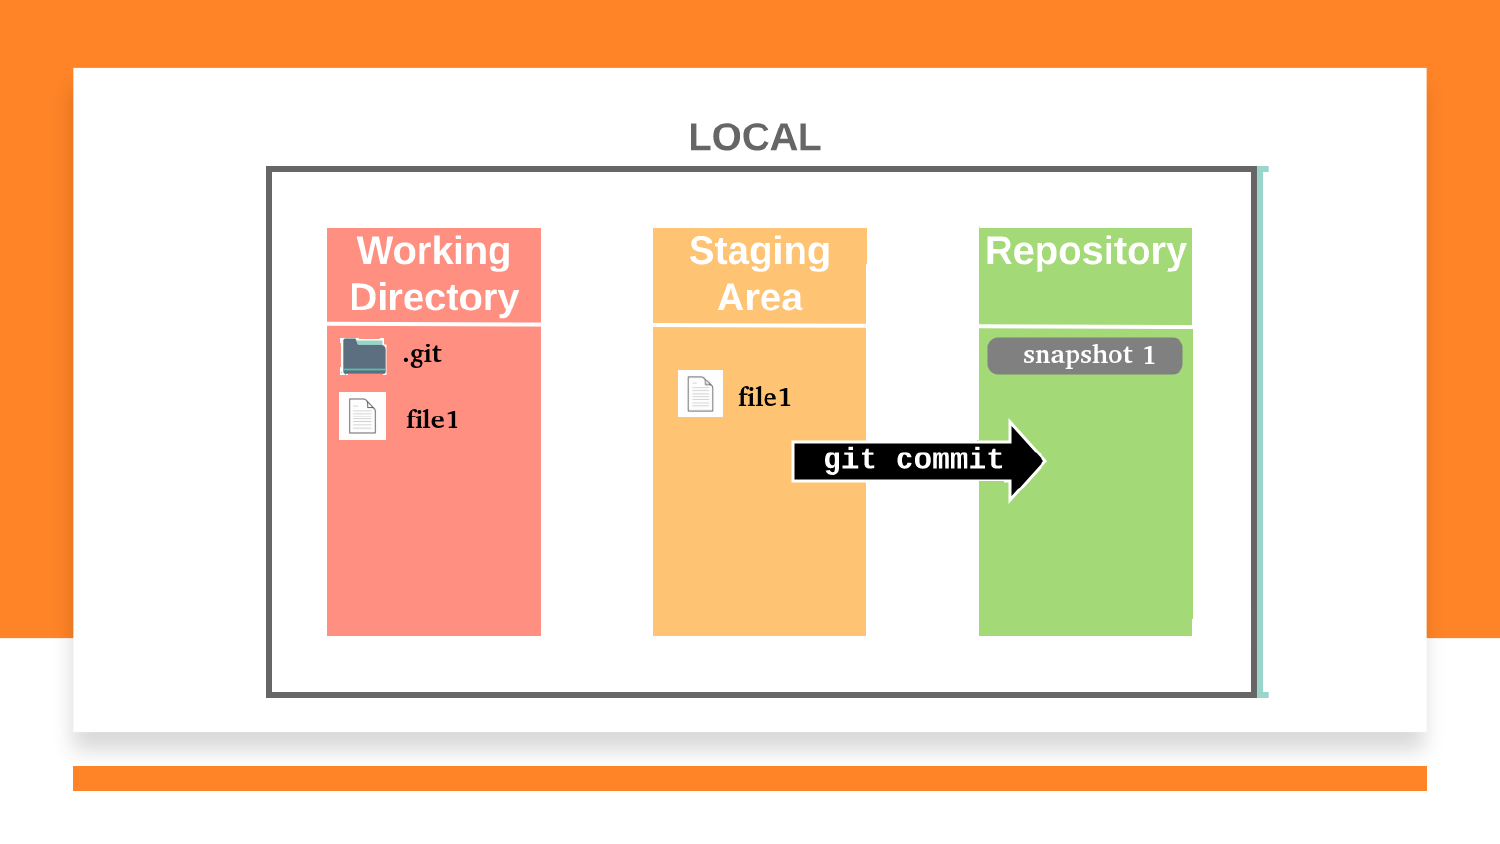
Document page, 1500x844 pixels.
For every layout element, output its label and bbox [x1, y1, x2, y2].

text_box [0, 0, 1500, 639]
picture [249, 91, 1269, 707]
text_box [0, 639, 1500, 844]
text_box [73, 67, 1427, 733]
